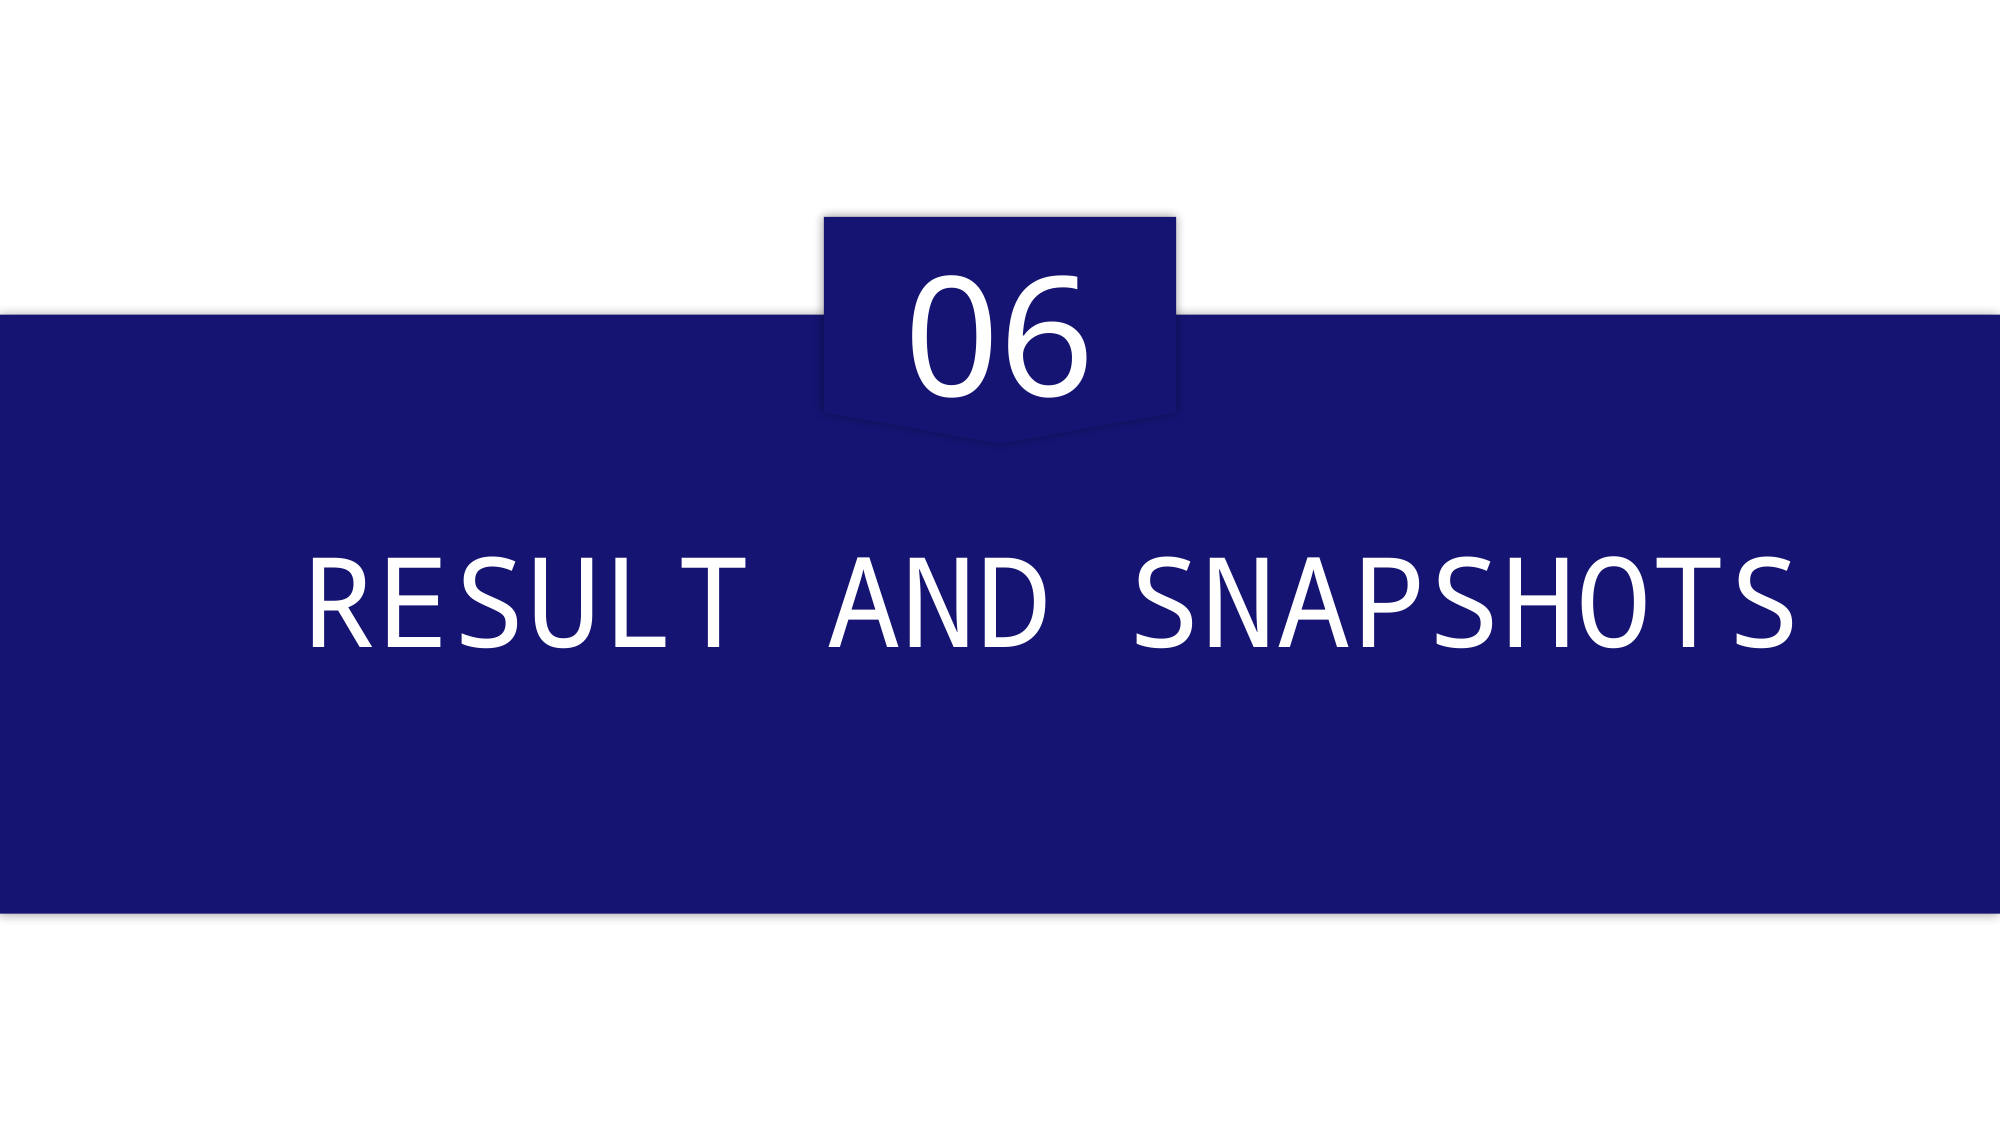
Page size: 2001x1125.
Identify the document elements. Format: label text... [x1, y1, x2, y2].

text_box RESULT AND SNAPSHOTS [286, 514, 1816, 680]
text_box [0, 314, 2000, 915]
text_box 06 [823, 216, 1177, 445]
